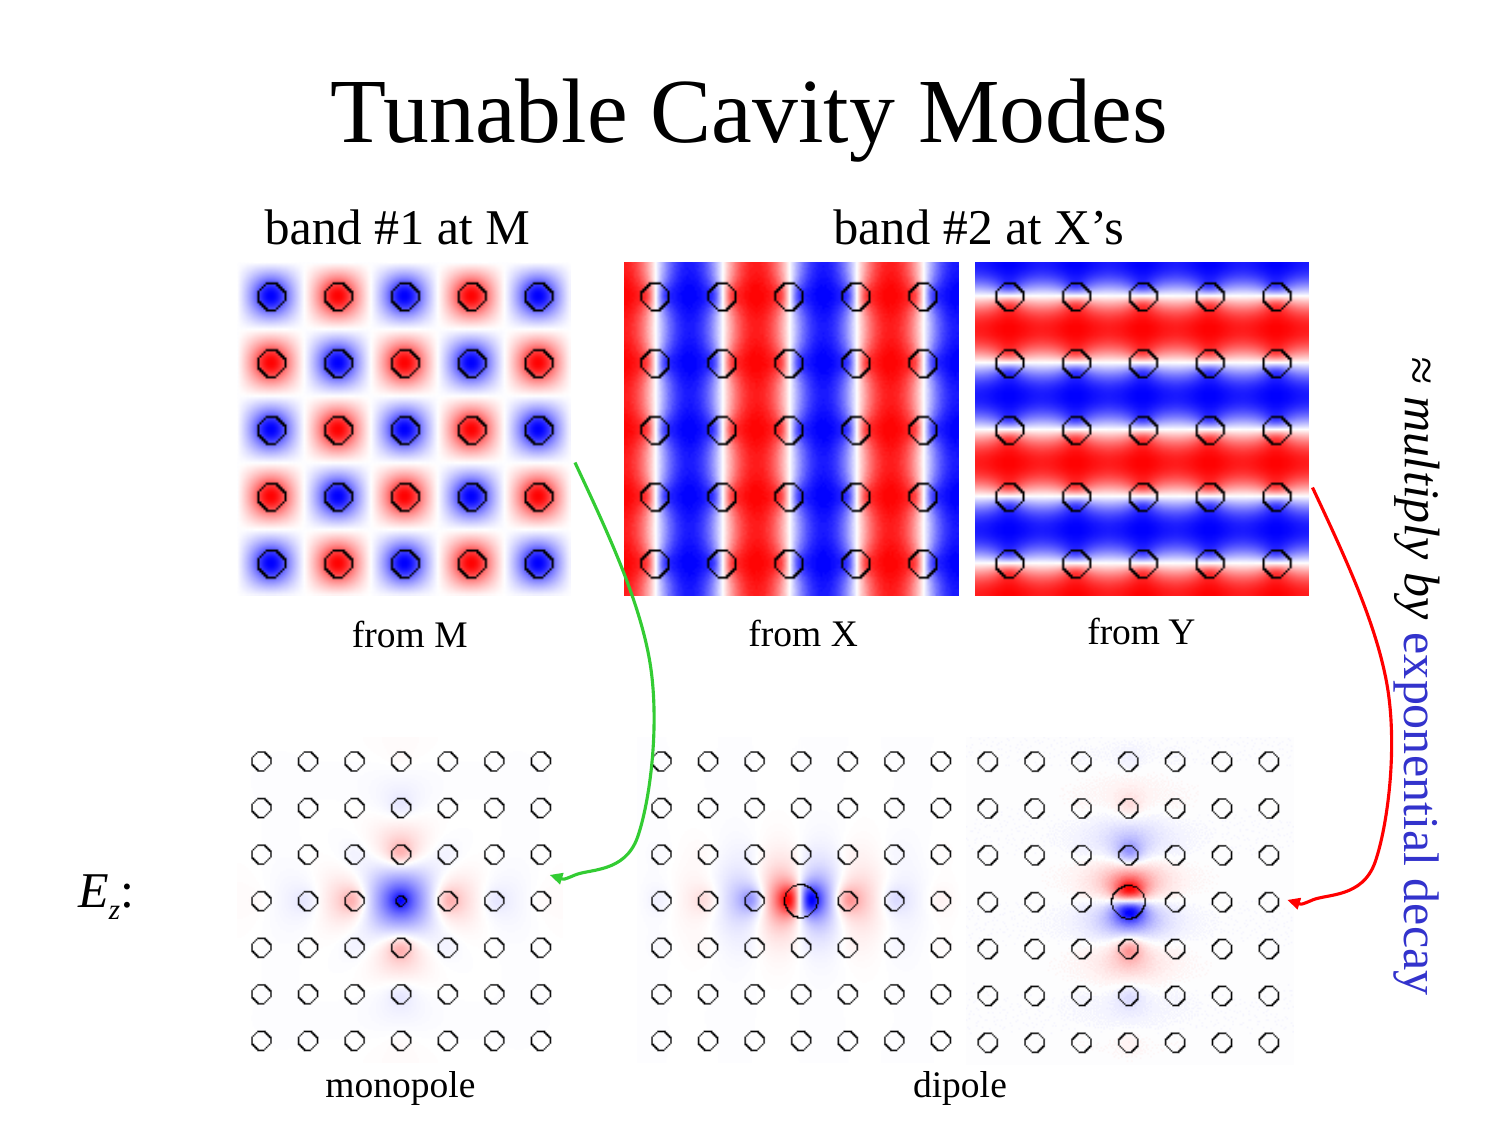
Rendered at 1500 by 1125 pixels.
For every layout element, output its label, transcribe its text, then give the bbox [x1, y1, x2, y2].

text_box [558, 464, 655, 879]
picture [637, 737, 963, 1063]
text_box from Y [1072, 605, 1211, 660]
text_box band #2 at X’s [818, 187, 1139, 263]
picture [237, 262, 571, 596]
text_box dipole [898, 1071, 1022, 1113]
text_box monopole [310, 1071, 491, 1113]
text_box band #1 at M [249, 187, 546, 260]
picture [966, 737, 1294, 1065]
text_box Ez: [63, 849, 149, 933]
text_box [174, 162, 1325, 650]
title Tunable Cavity Modes [112, 12, 1388, 200]
text_box [1297, 488, 1387, 905]
text_box ≈ multiply by exponential decay [1387, 341, 1463, 1011]
picture [237, 737, 563, 1063]
picture [974, 262, 1309, 596]
text_box from X [733, 605, 873, 662]
picture [624, 262, 959, 596]
text_box from M [337, 605, 483, 663]
